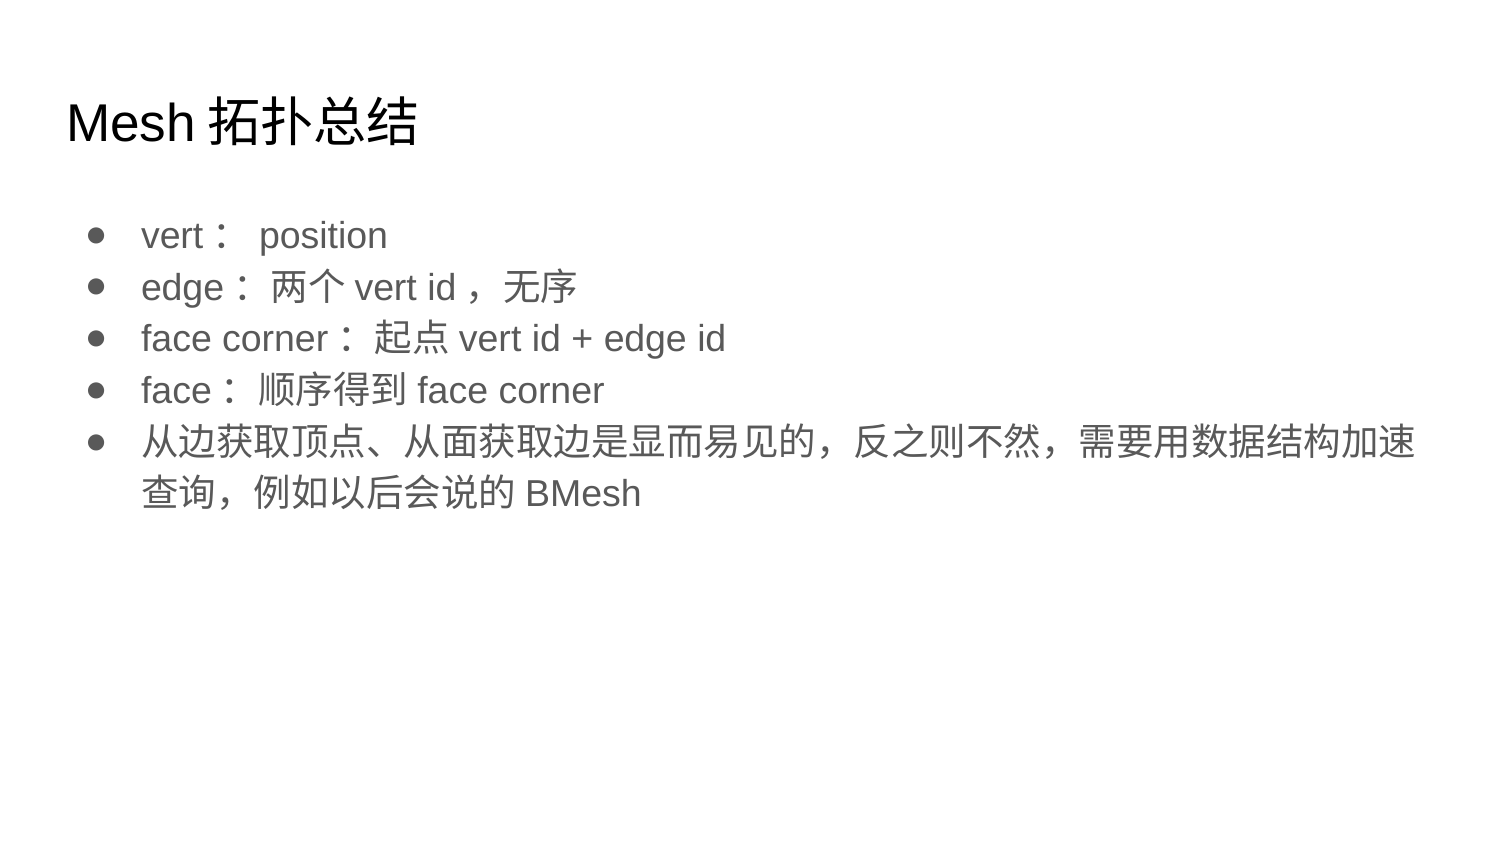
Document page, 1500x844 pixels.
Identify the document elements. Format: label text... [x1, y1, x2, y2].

title Mesh拓扑总结 [51, 72, 1449, 167]
list vert：position edge：两个vert id，无序 face corner：起点vert id + edge id face：顺序得到face corner 从边获取顶点、从面获取边是显而易见的，反之则不然，需要用数据结构加速查询，例如以后会说的BMesh [51, 189, 1449, 750]
